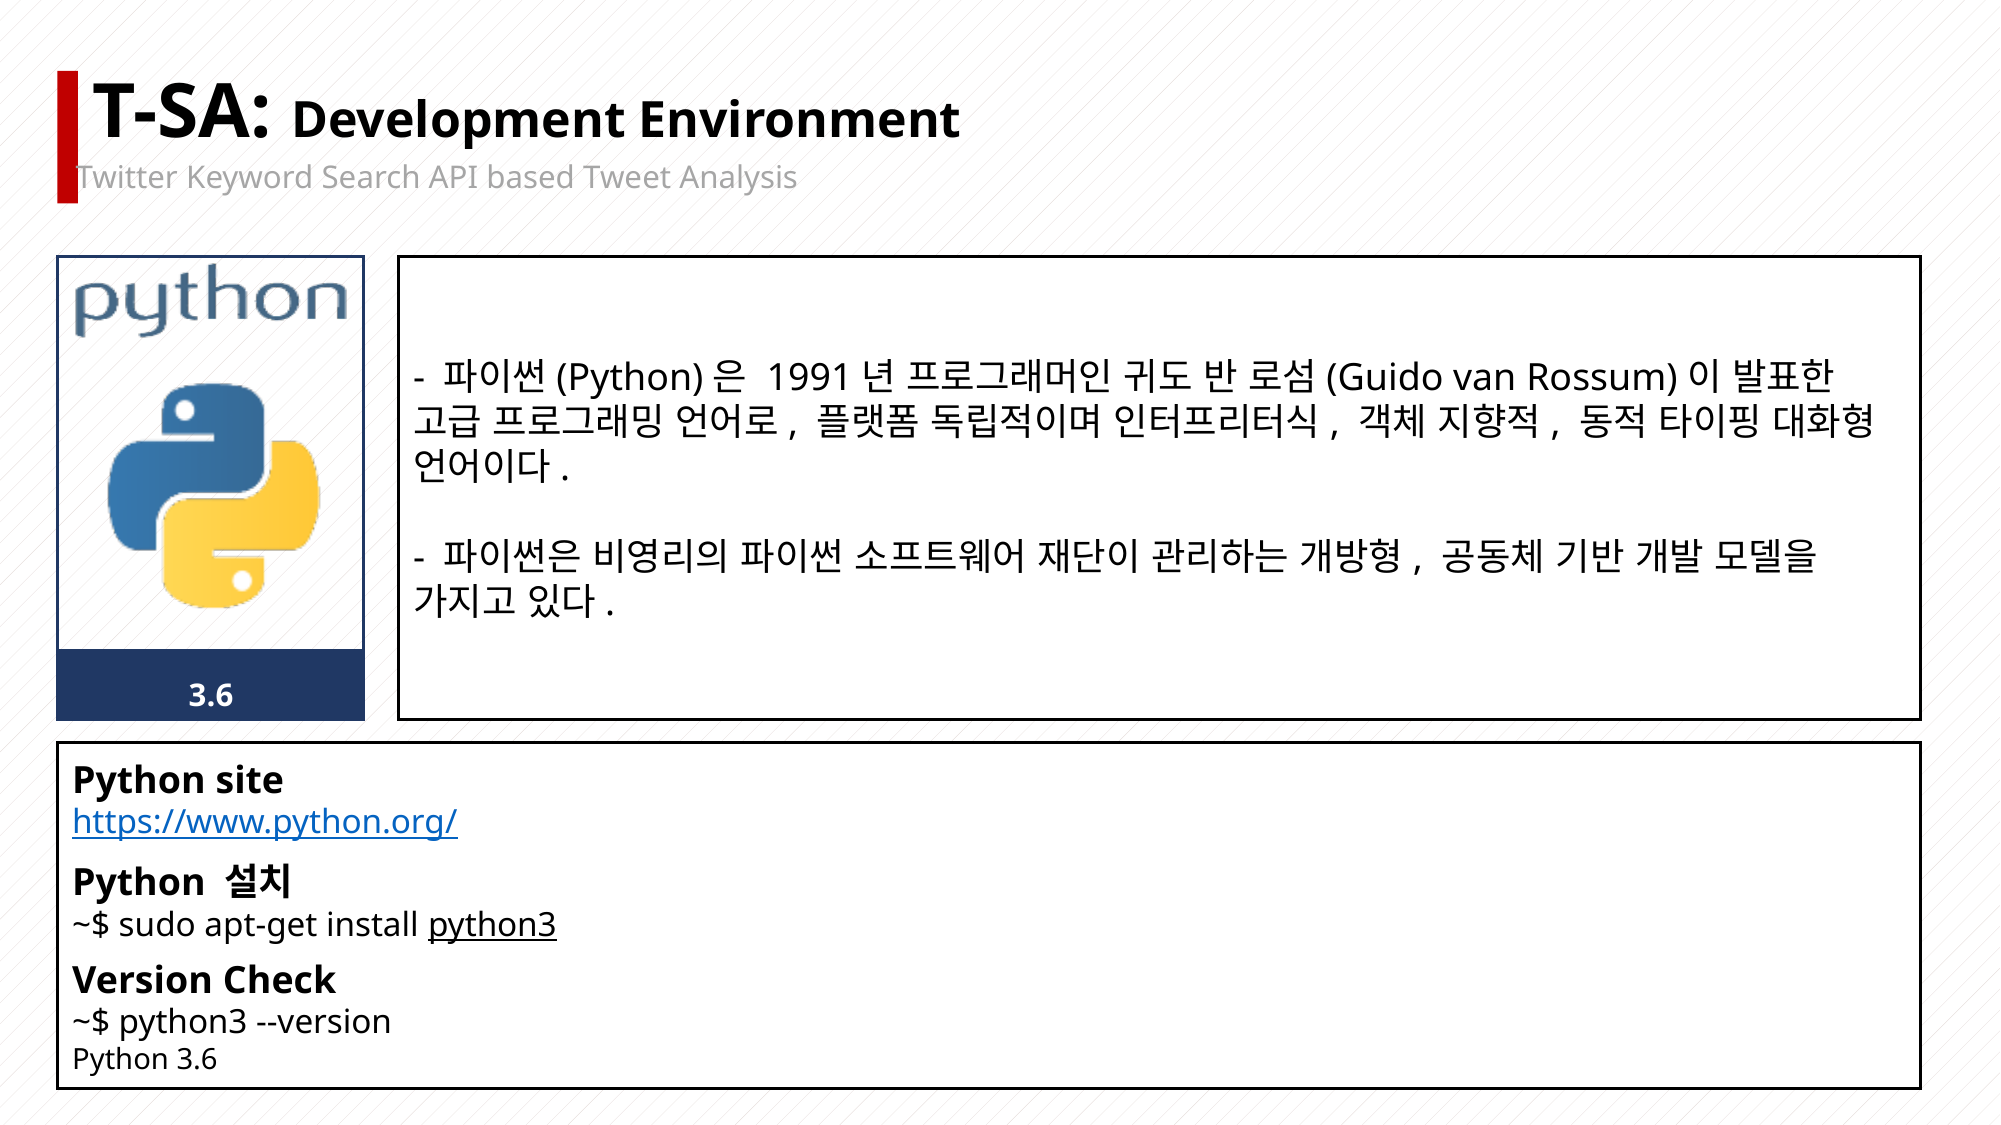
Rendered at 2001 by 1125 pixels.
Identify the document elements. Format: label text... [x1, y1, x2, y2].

text_box [56, 70, 79, 204]
text_box Python site https://www.python.org/ Python 설치 ~$ sudo apt-get install python3 Version Check ~$ python3 --version Python 3.6 [56, 742, 1922, 1089]
text_box Twitter Keyword Search API based Tweet Analysis [60, 150, 814, 203]
text_box T-SA: Development Environment [77, 54, 1231, 160]
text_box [57, 256, 365, 720]
text_box - 파이썬(Python)은 1991년 프로그래머인 귀도 반 로섬(Guido van Rossum)이 발표한 고급 프로그래밍 언어로, 플랫폼 독립적이며 인터프리터식, 객체 지향적, 동적 타이핑 대화형 언어이다. - 파이썬은 비영리의 파이썬 소프트웨어 재단이 관리하는 개방형, 공동체 기반 개발 모델을 가지고 있다. [397, 255, 1922, 721]
